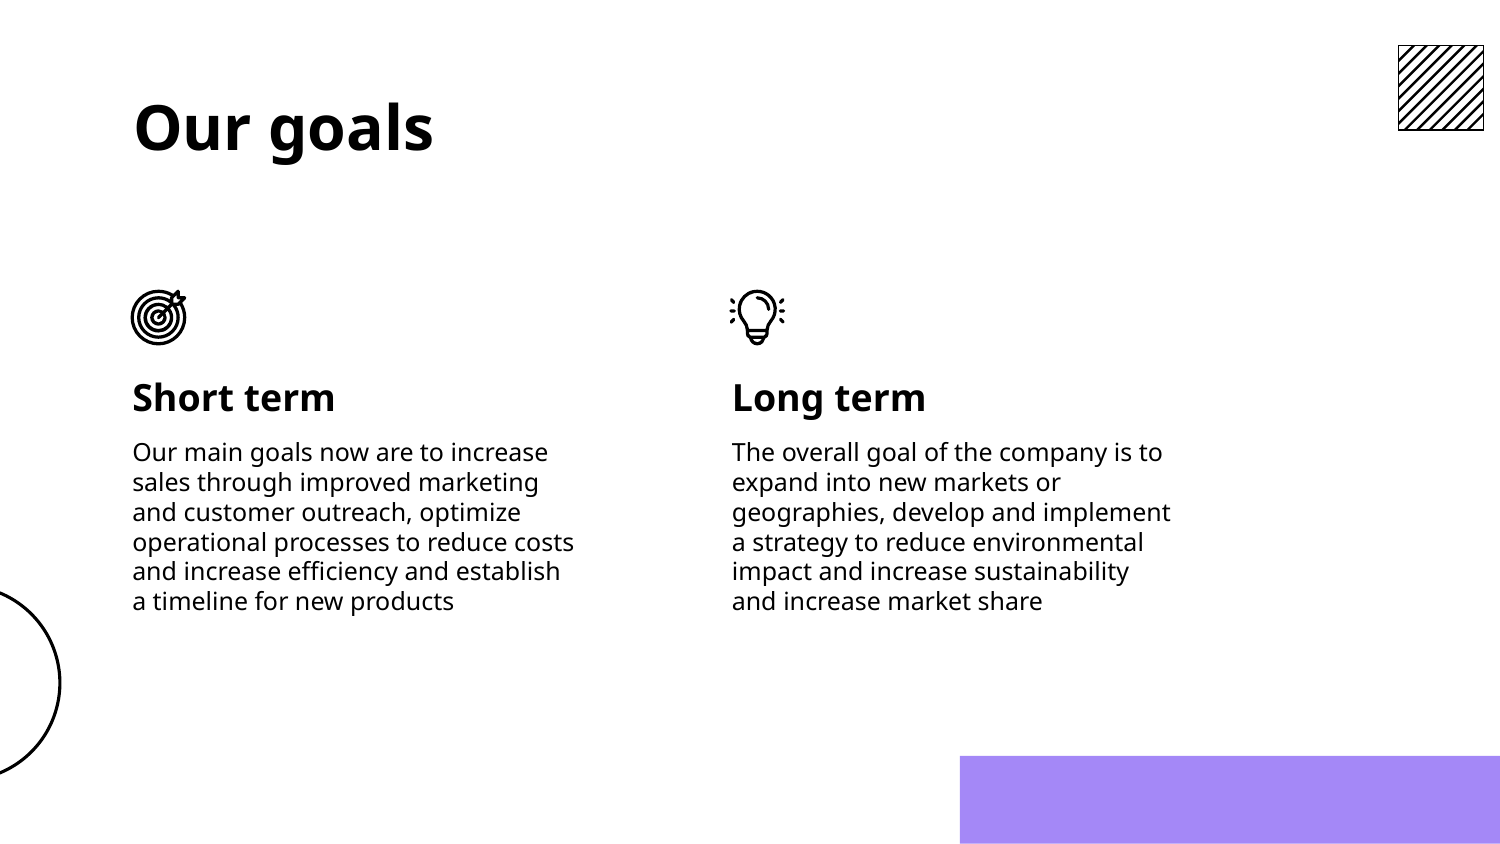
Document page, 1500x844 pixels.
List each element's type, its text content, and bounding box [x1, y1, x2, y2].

subtitle Our main goals now are to increase sales through improved marketing and customer outreach, optimize operational processes to reduce costs and increase efficiency and establish a timeline for new products [117, 434, 595, 634]
text_box [130, 289, 187, 346]
title Our goals [118, 72, 1382, 167]
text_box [729, 289, 786, 346]
subtitle The overall goal of the company is to expand into new markets or geographies, develop and implement a strategy to reduce environmental impact and increase sustainability and increase market share [716, 421, 1194, 634]
subtitle Short term [117, 357, 595, 434]
subtitle Long term [716, 357, 1194, 421]
